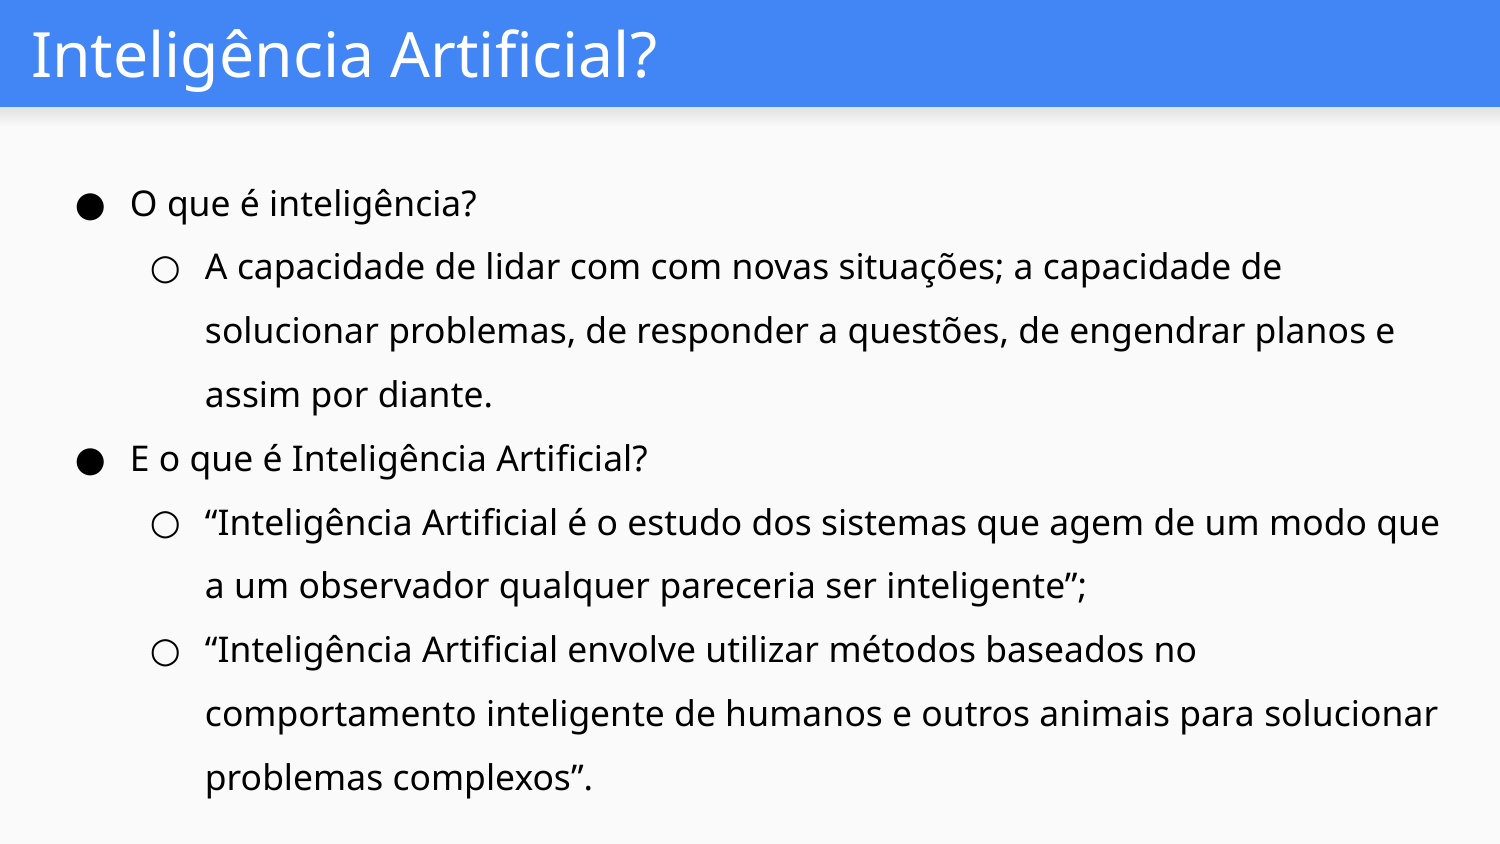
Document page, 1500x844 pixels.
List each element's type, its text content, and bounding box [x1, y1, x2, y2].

text_box O que é inteligência? A capacidade de lidar com com novas situações; a capacidade de solucionar problemas, de responder a questões, de engendrar planos e assim por diante. E o que é Inteligência Artificial? “Inteligência Artificial é o estudo dos sistemas que agem de um modo que a um observador qualquer pareceria ser inteligente”; “Inteligência Artificial envolve utilizar métodos baseados no comportamento inteligente de humanos e outros animais para solucionar problemas complexos”. [39, 144, 1460, 796]
title Inteligência Artificial? [16, 2, 1464, 102]
